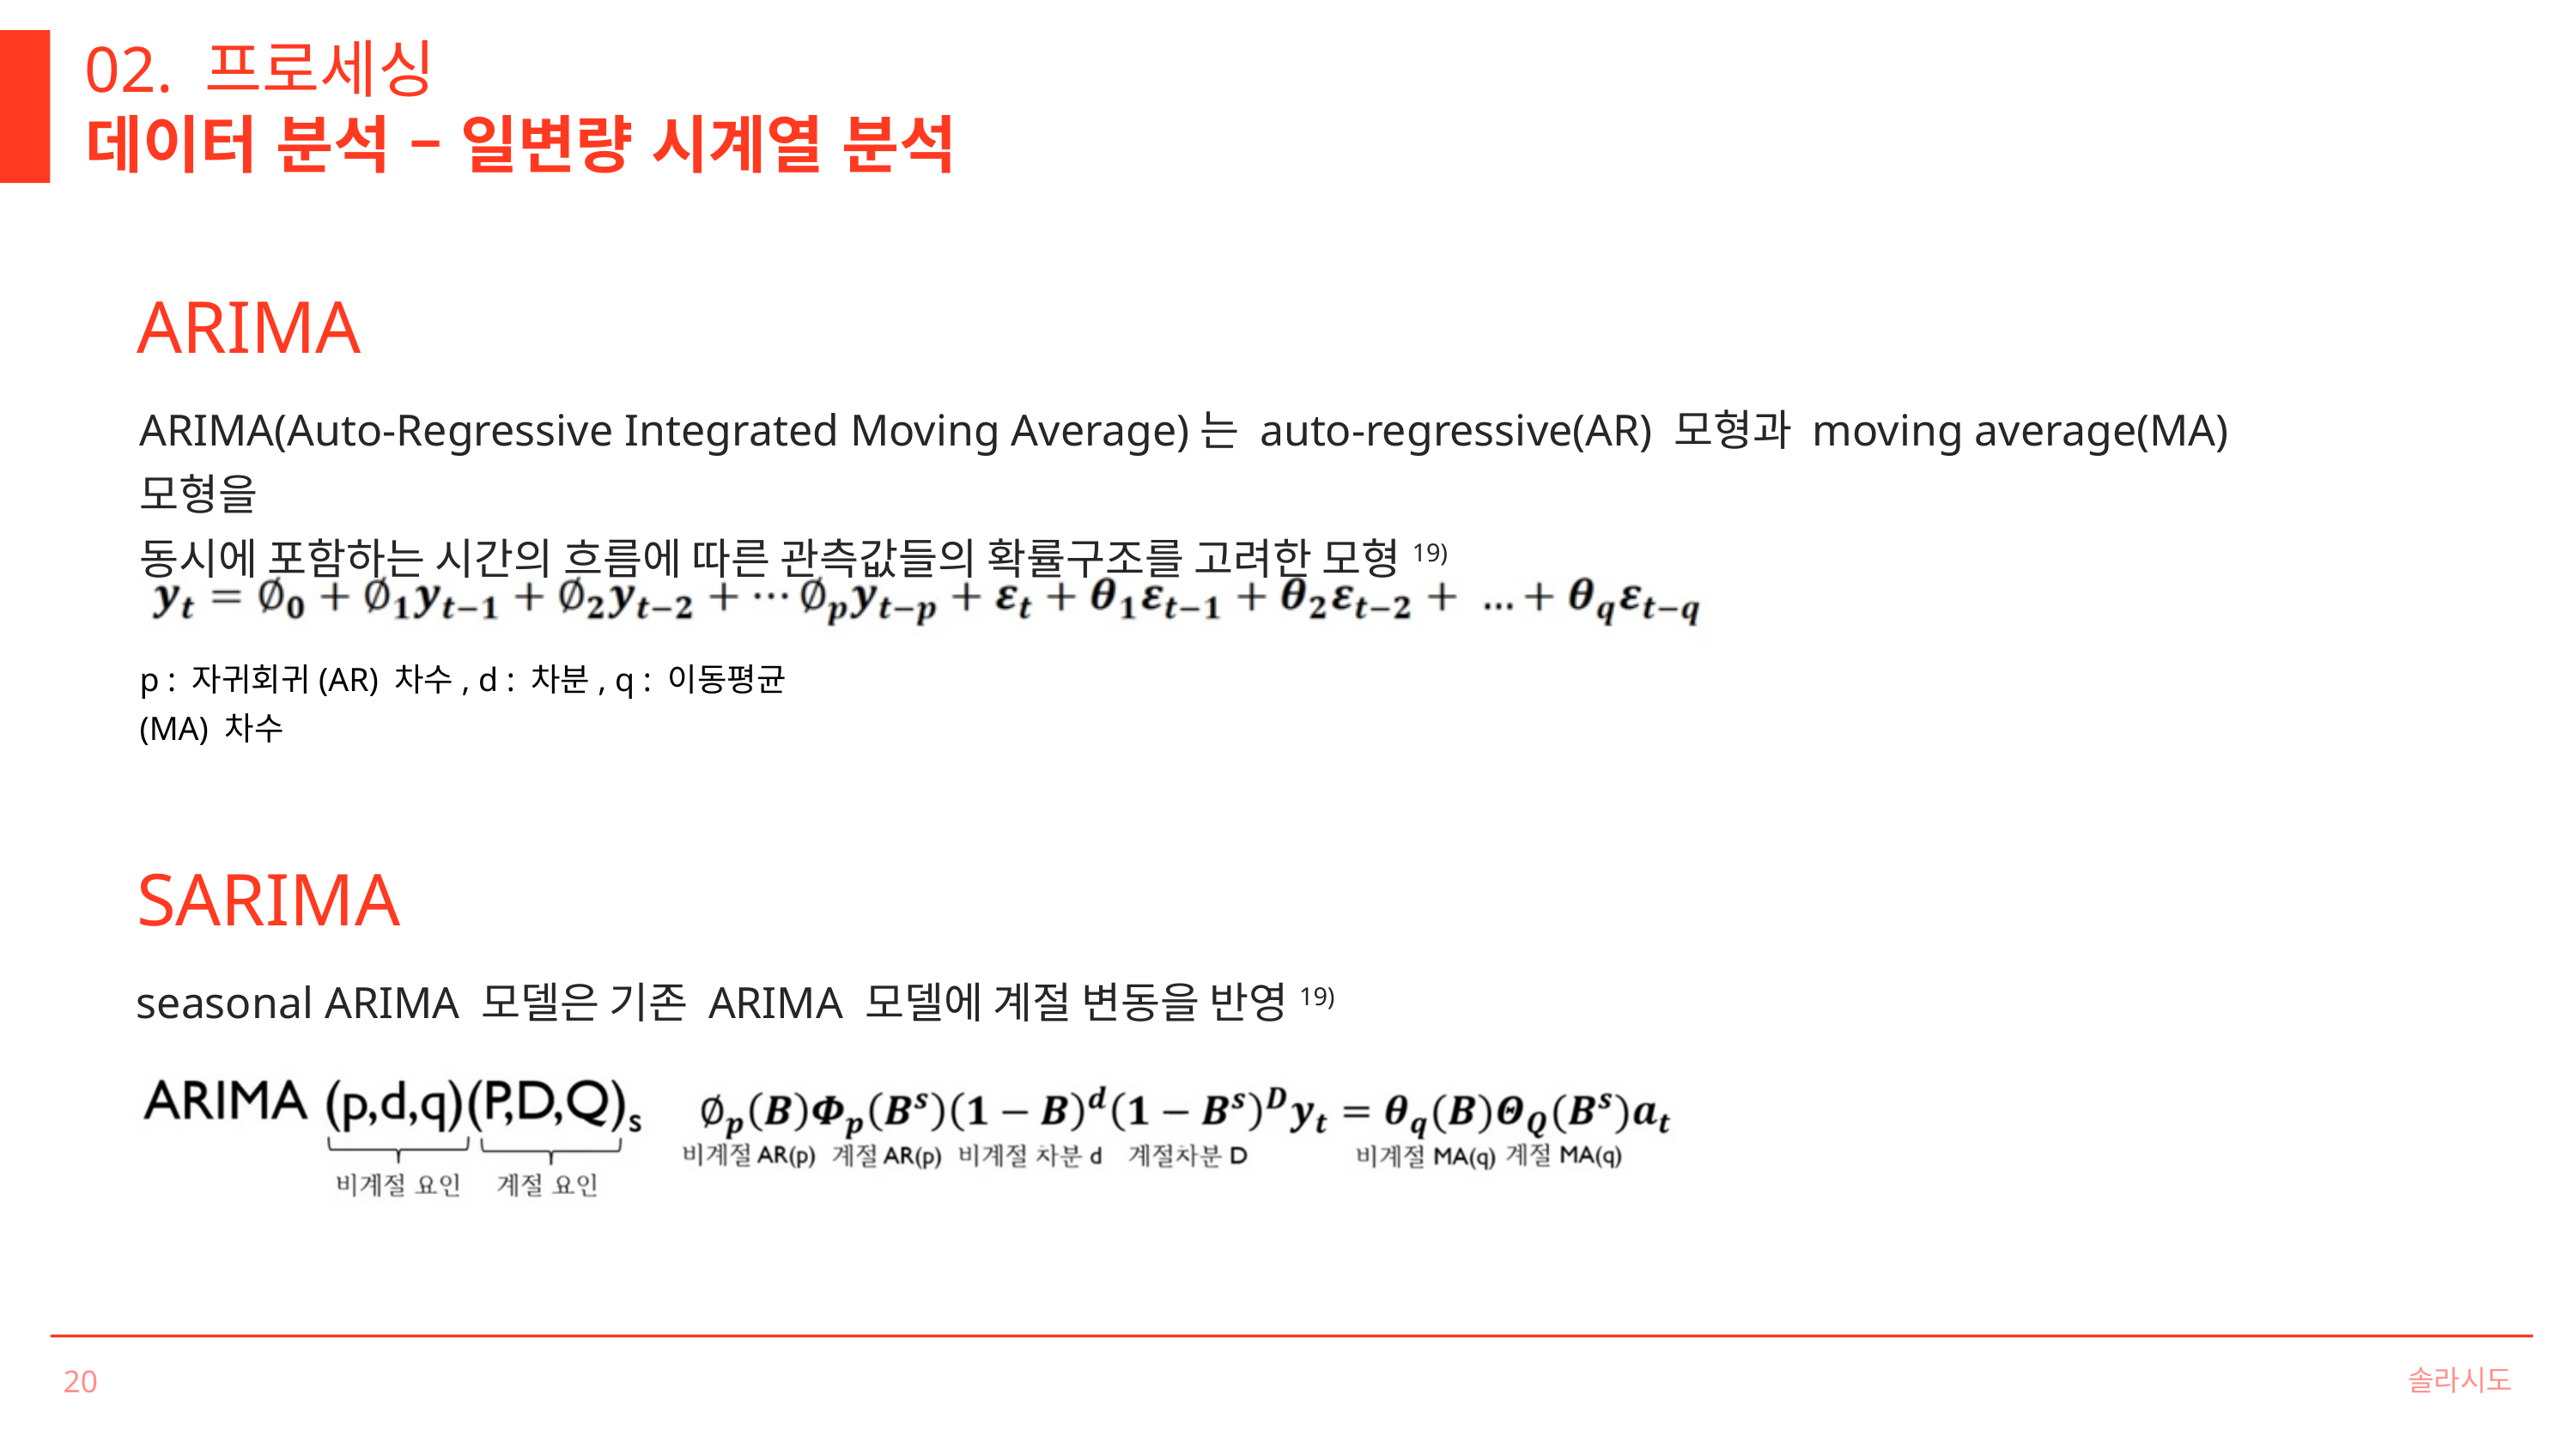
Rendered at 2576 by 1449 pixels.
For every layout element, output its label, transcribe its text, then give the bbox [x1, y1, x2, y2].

text_box SARIMA [137, 870, 1616, 940]
text_box ARIMA(Auto-Regressive Integrated Moving Average)는 auto-regressive(AR) 모형과 moving average(MA)모형을 동시에 포함하는 시간의 흐름에 따른 관측값들의 확률구조를 고려한 모형19) [139, 390, 2244, 584]
text_box p : 자귀회귀(AR) 차수, d : 차분, q : 이동평균(MA) 차수 [139, 658, 861, 747]
text_box ARIMA [137, 297, 1616, 367]
picture [679, 1070, 1689, 1197]
slide_number 20 [50, 1357, 351, 1410]
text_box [84, 32, 1682, 184]
footer 솔라시도 [2117, 1357, 2526, 1410]
text_box seasonal ARIMA 모델은 기존 ARIMA 모델에 계절 변동을 반영19) [136, 967, 2202, 1028]
picture [139, 527, 1744, 651]
picture [110, 1049, 670, 1217]
